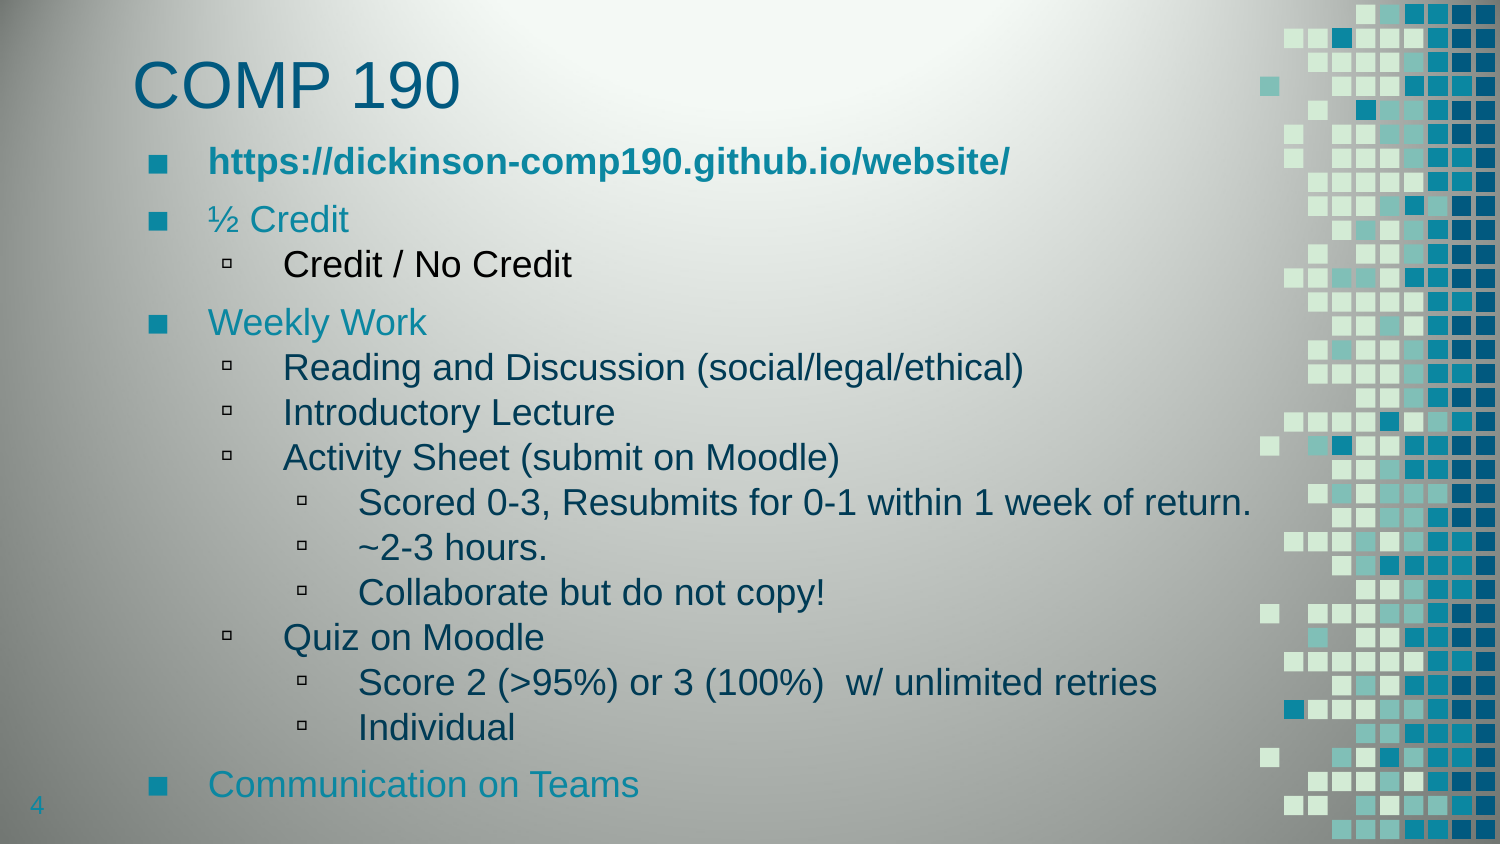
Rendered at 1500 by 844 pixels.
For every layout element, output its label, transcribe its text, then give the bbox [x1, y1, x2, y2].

slide_number 4 [15, 774, 105, 839]
title COMP 190 [117, 0, 1227, 122]
picture [0, 0, 1500, 844]
list https://dickinson-comp190.github.io/website/ ½ Credit Credit / No Credit Weekly Work Reading and Discussion (social/legal/ethical) Introductory Lecture Activity Sheet (submit on Moodle) Scored 0-3, Resubmits for 0-1 within 1 week of return. ~2-3 hours. Collaborate but do not copy! Quiz on Moodle Score 2 (>95%) or 3 (100%) w/ unlimited retries Individual Communication on Teams [117, 122, 1307, 839]
